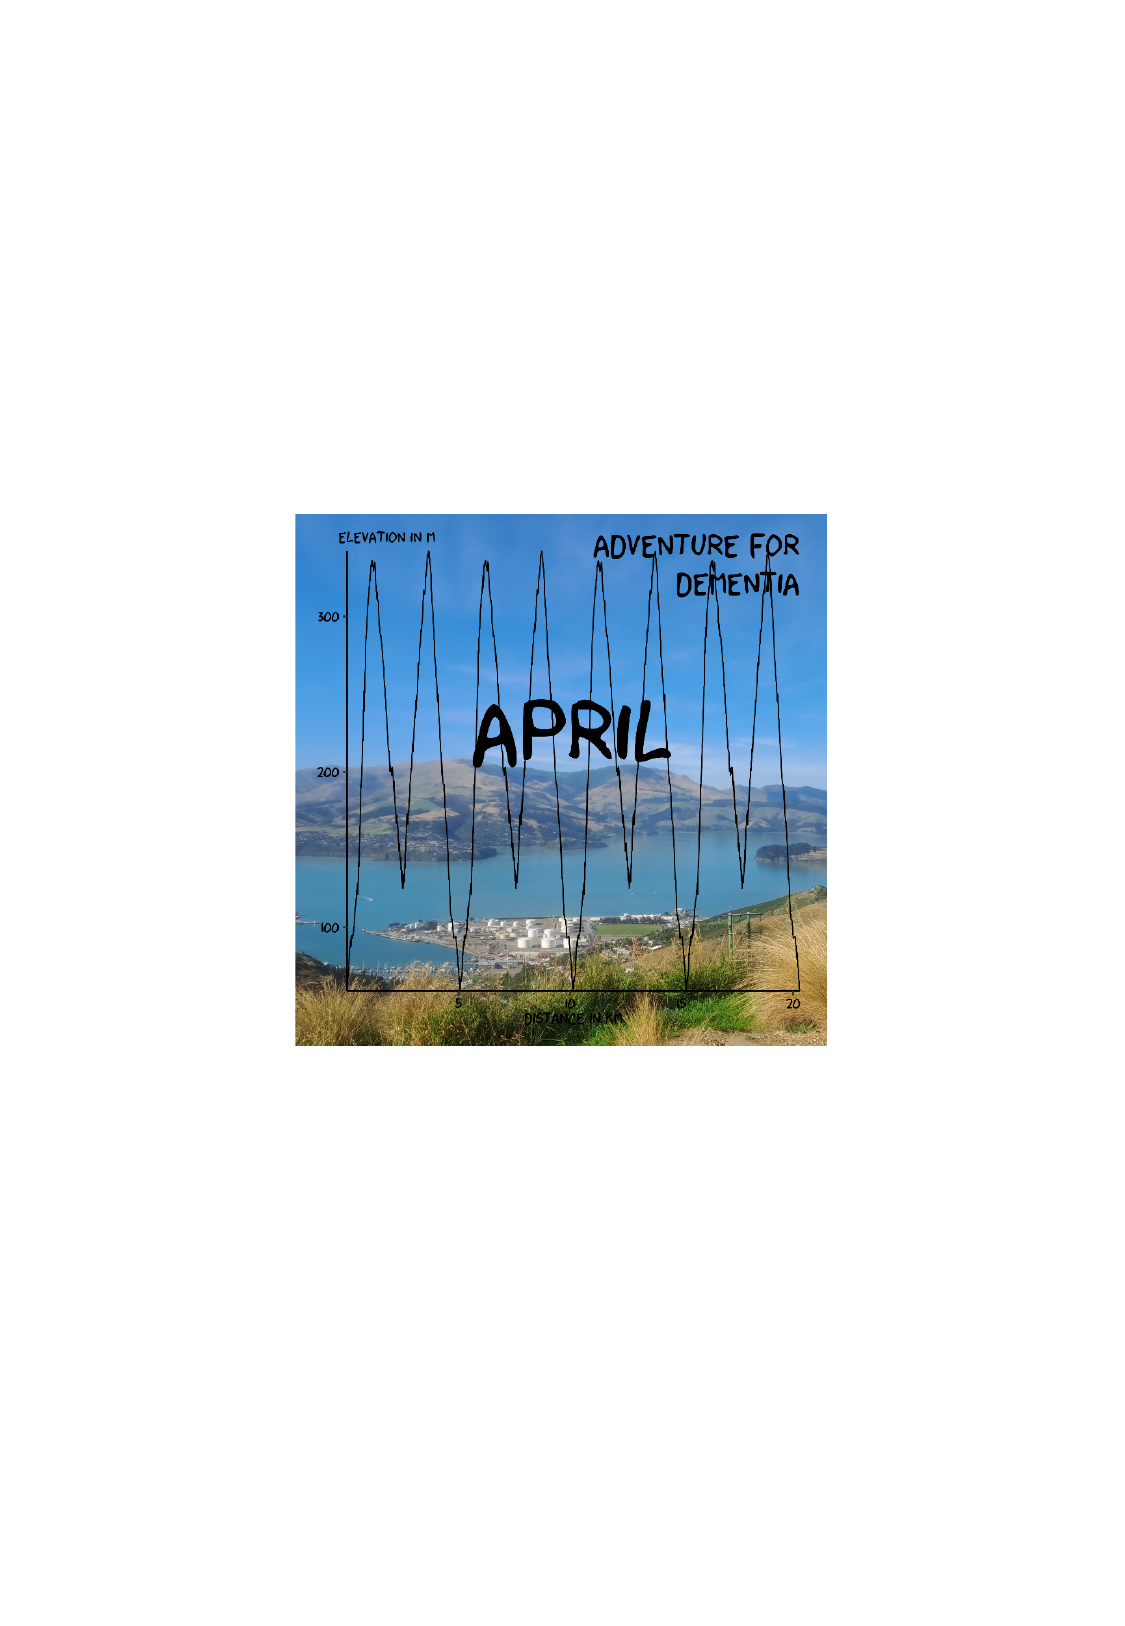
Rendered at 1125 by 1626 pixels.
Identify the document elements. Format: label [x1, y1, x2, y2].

picture [295, 514, 827, 1047]
